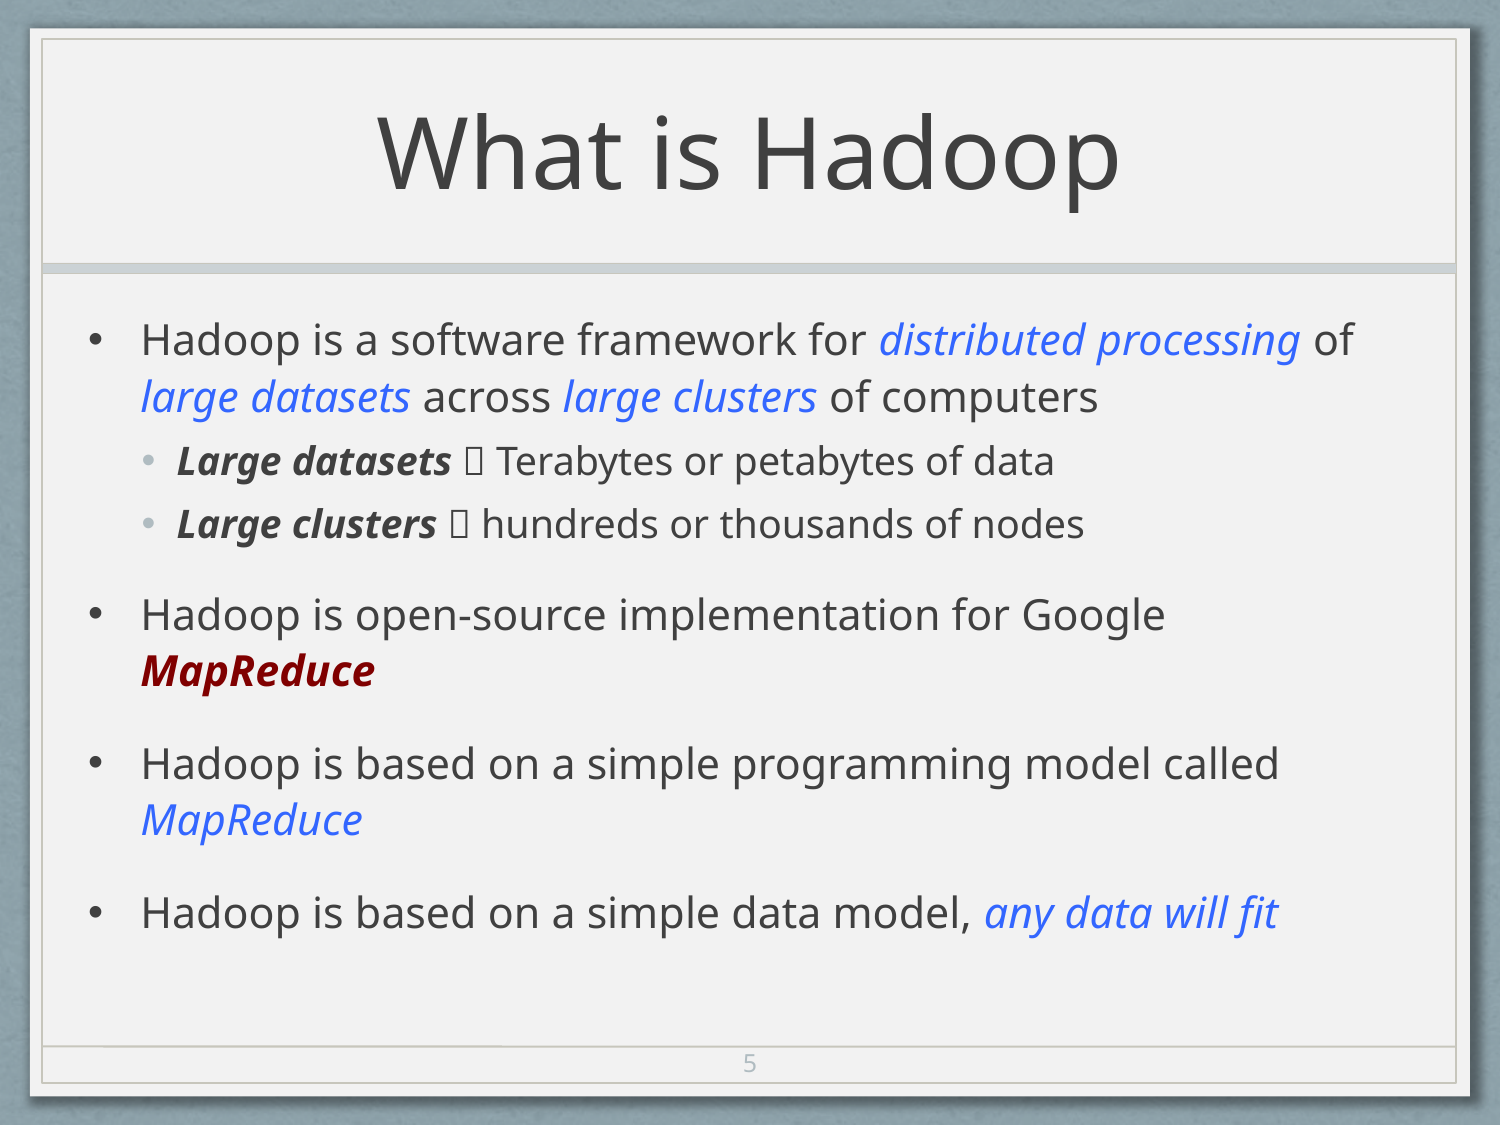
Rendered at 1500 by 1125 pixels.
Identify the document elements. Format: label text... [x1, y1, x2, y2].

list Hadoop is a software framework for distributed processing of large datasets across large clusters of computers Large datasets  Terabytes or petabytes of data Large clusters  hundreds or thousands of nodes Hadoop is open-source implementation for Google MapReduce Hadoop is based on a simple programming model called MapReduce Hadoop is based on a simple data model, any data will fit [73, 299, 1427, 957]
slide_number 5 [687, 1042, 813, 1088]
title What is Hadoop [147, 40, 1353, 260]
